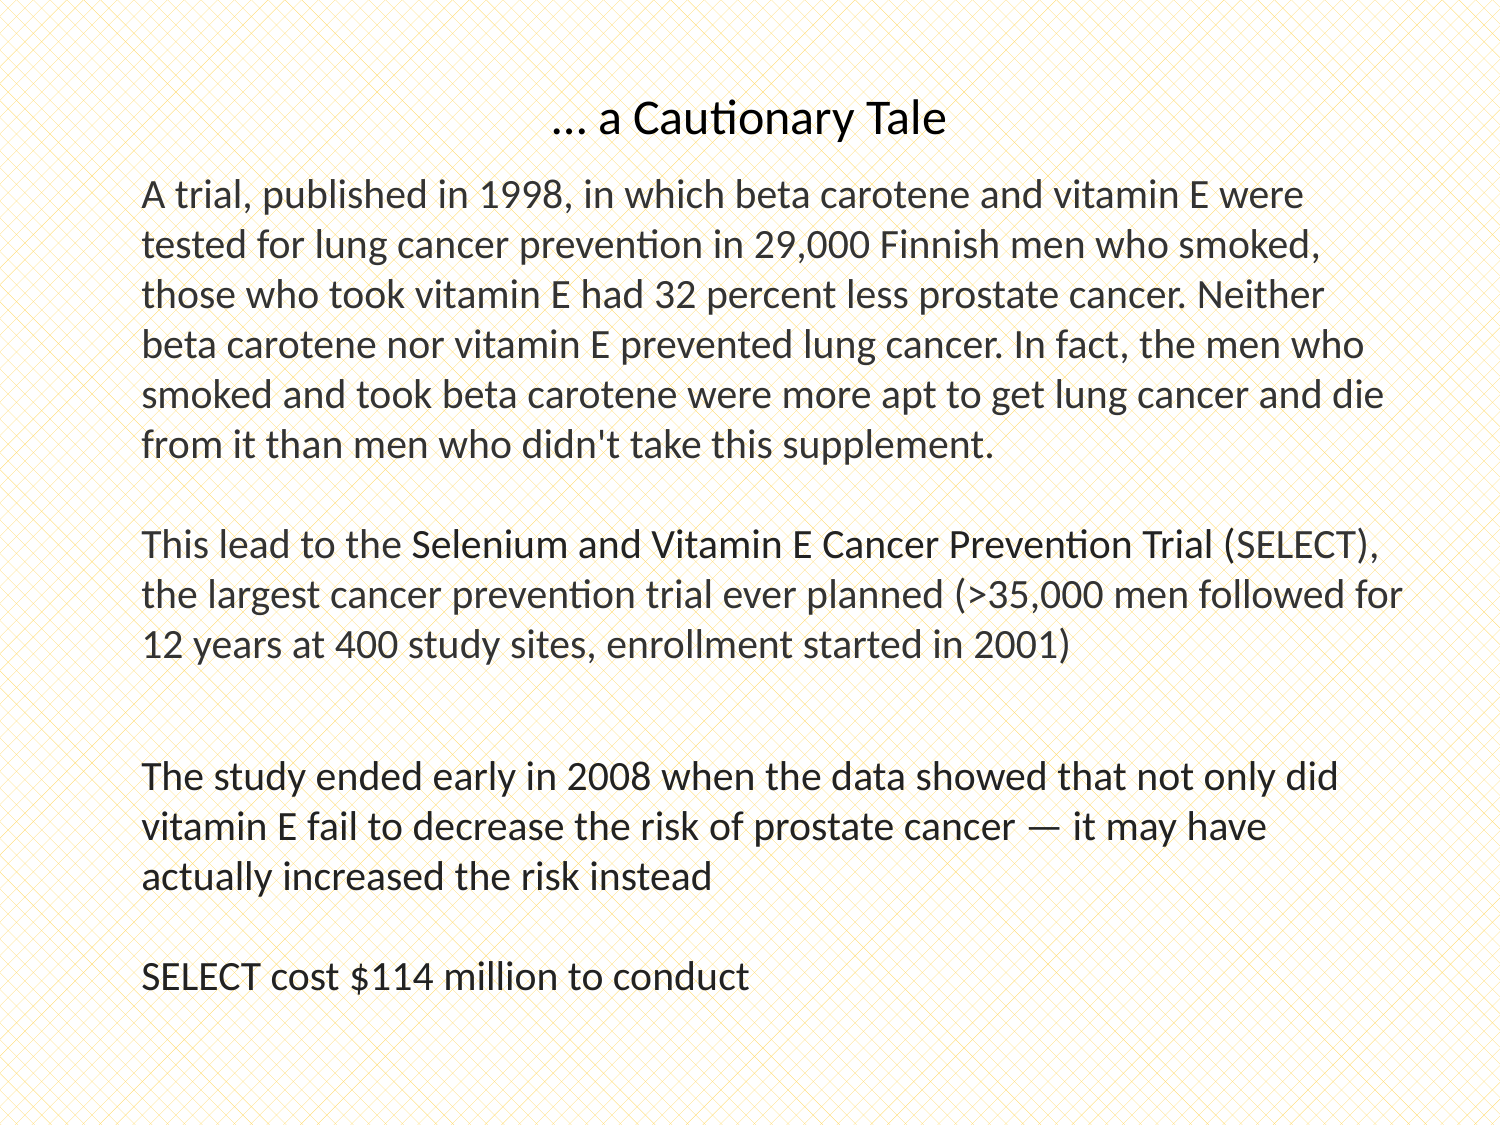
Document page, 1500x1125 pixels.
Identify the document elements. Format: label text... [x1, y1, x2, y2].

text_box … a Cautionary Tale [231, 76, 1269, 152]
text_box A trial, published in 1998, in which beta carotene and vitamin E were tested for lung cancer prevention in 29,000 Finnish men who smoked, those who took vitamin E had 32 percent less prostate cancer. Neither beta carotene nor vitamin E prevented lung cancer. In fact, the men who smoked and took beta carotene were more apt to get lung cancer and die from it than men who didn't take this supplement. This lead to the Selenium and Vitamin E Cancer Prevention Trial (SELECT), the largest cancer prevention trial ever planned (>35,000 men followed for 12 years at 400 study sites, enrollment started in 2001) [126, 159, 1423, 675]
text_box The study ended early in 2008 when the data showed that not only did vitamin E fail to decrease the risk of prostate cancer — it may have actually increased the risk instead SELECT cost $114 million to conduct [126, 741, 1381, 1006]
